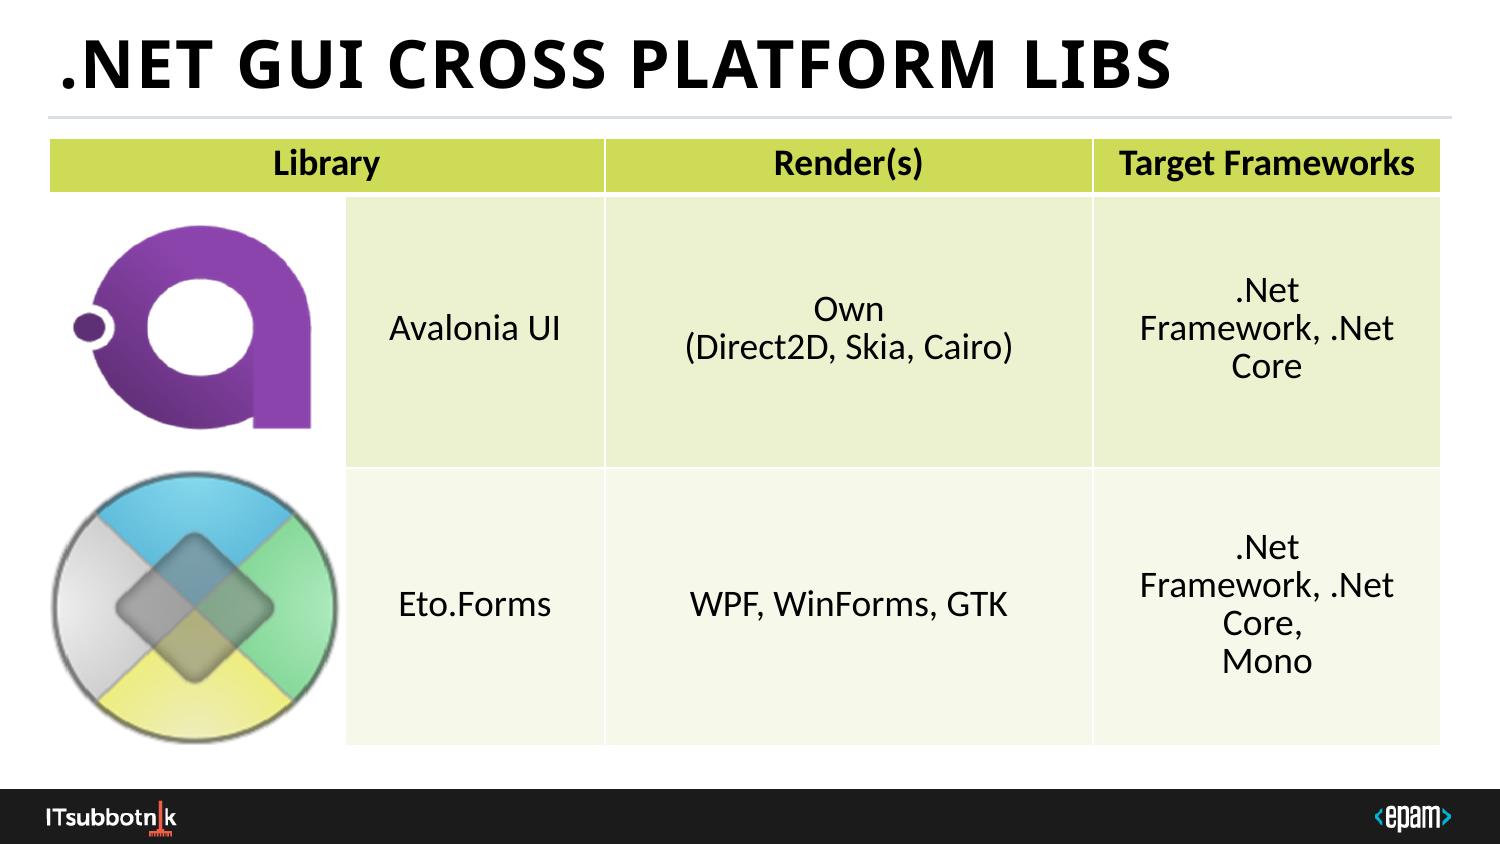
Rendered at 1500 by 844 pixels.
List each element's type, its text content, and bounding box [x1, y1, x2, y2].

table_cell Eto.Forms [346, 469, 604, 745]
table_header Render(s) [606, 139, 1092, 192]
table_cell WPF, WinForms, GTK [606, 469, 1092, 745]
table_cell .Net Framework, .Net Core, Mono [1094, 469, 1440, 745]
table_cell [50, 469, 344, 745]
table_cell Avalonia UI [346, 197, 604, 467]
table_cell [50, 197, 344, 467]
table_cell Own (Direct2D, Skia, Cairo) [606, 197, 1092, 467]
table_header Target Frameworks [1094, 139, 1440, 192]
table_cell .Net Framework, .Net Core [1094, 197, 1440, 467]
picture [0, 0, 1500, 844]
title .Net GUI Cross platform Libs [59, 37, 1442, 87]
table_header Library [50, 139, 604, 192]
